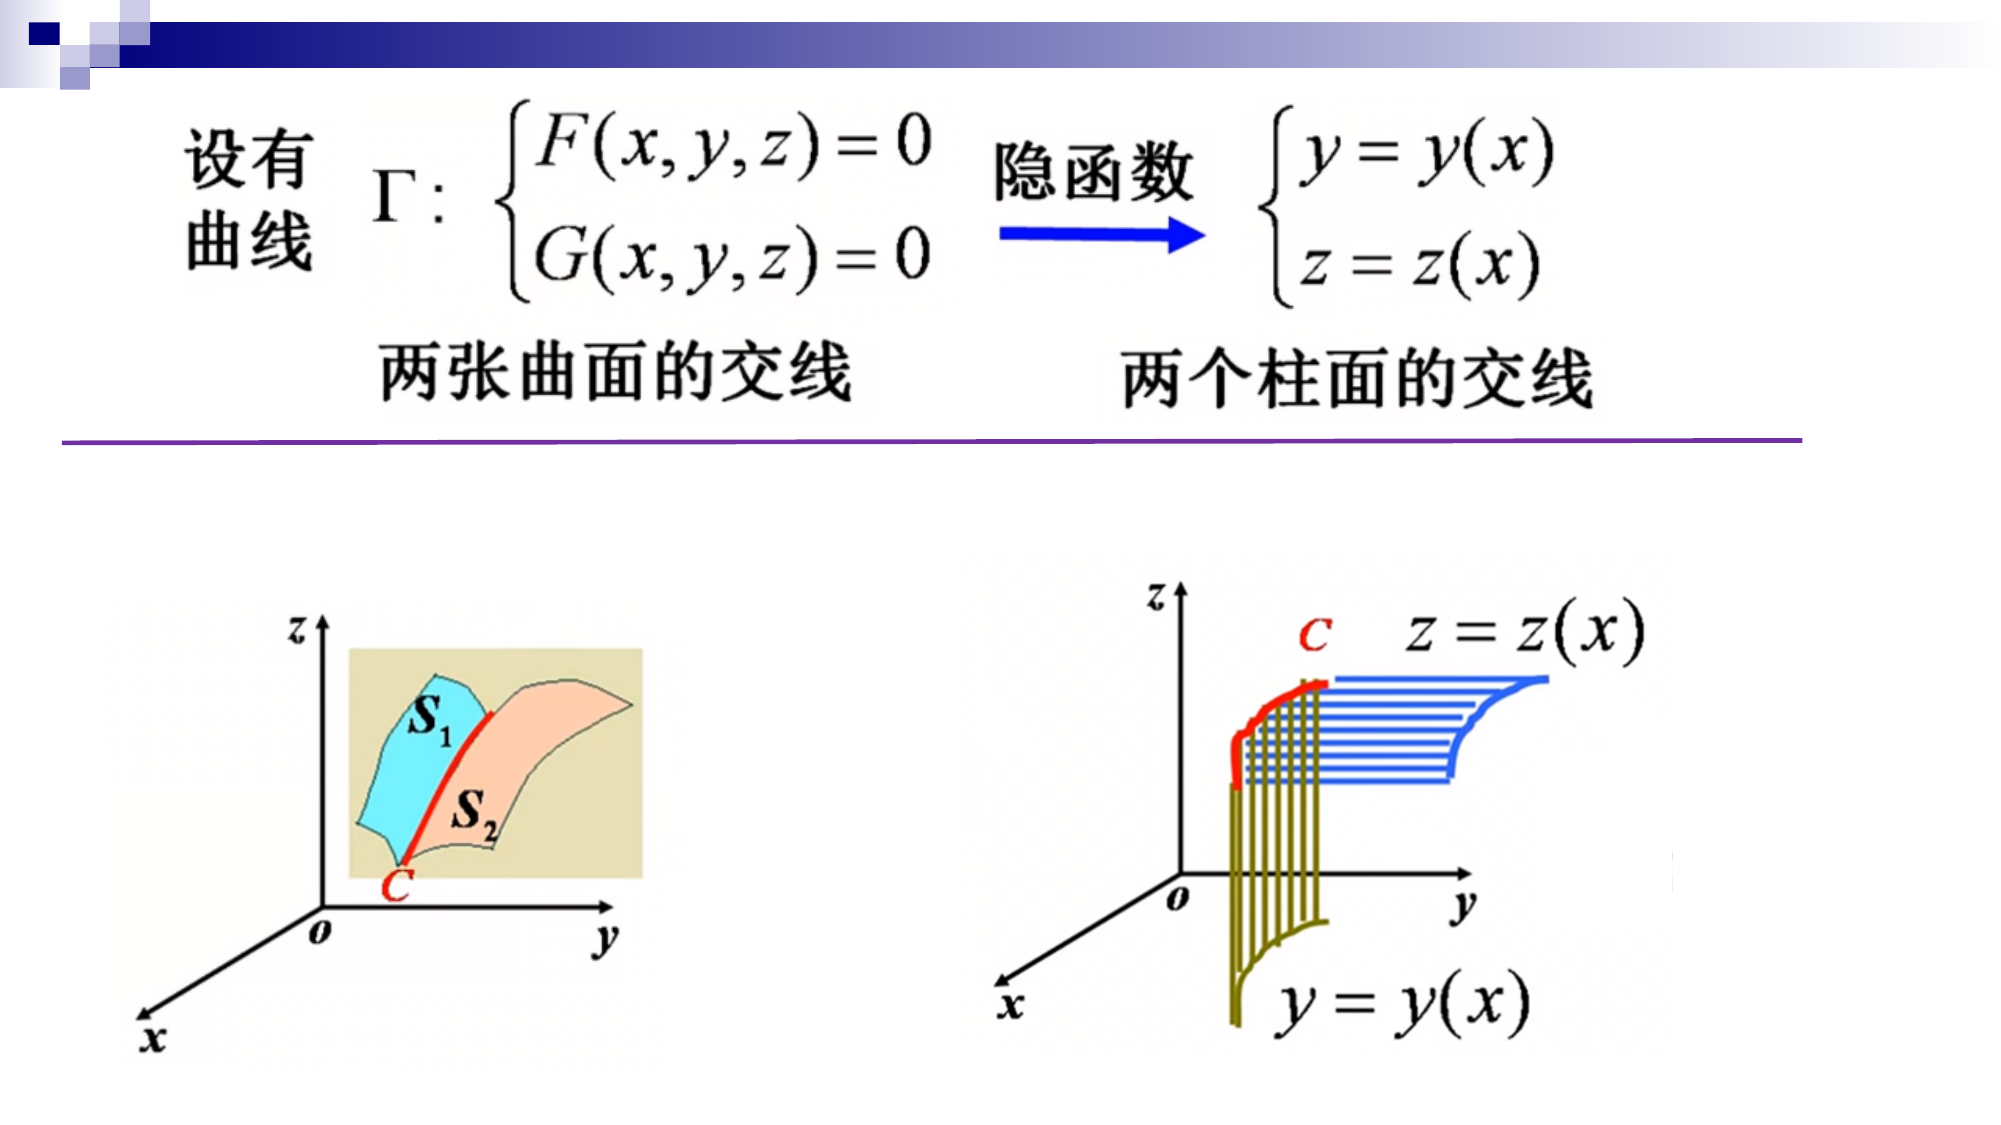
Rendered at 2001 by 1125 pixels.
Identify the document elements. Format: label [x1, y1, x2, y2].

picture [981, 124, 1216, 284]
picture [167, 117, 333, 293]
picture [356, 95, 958, 422]
picture [106, 599, 685, 1069]
picture [957, 553, 1673, 1054]
picture [1098, 95, 1605, 429]
